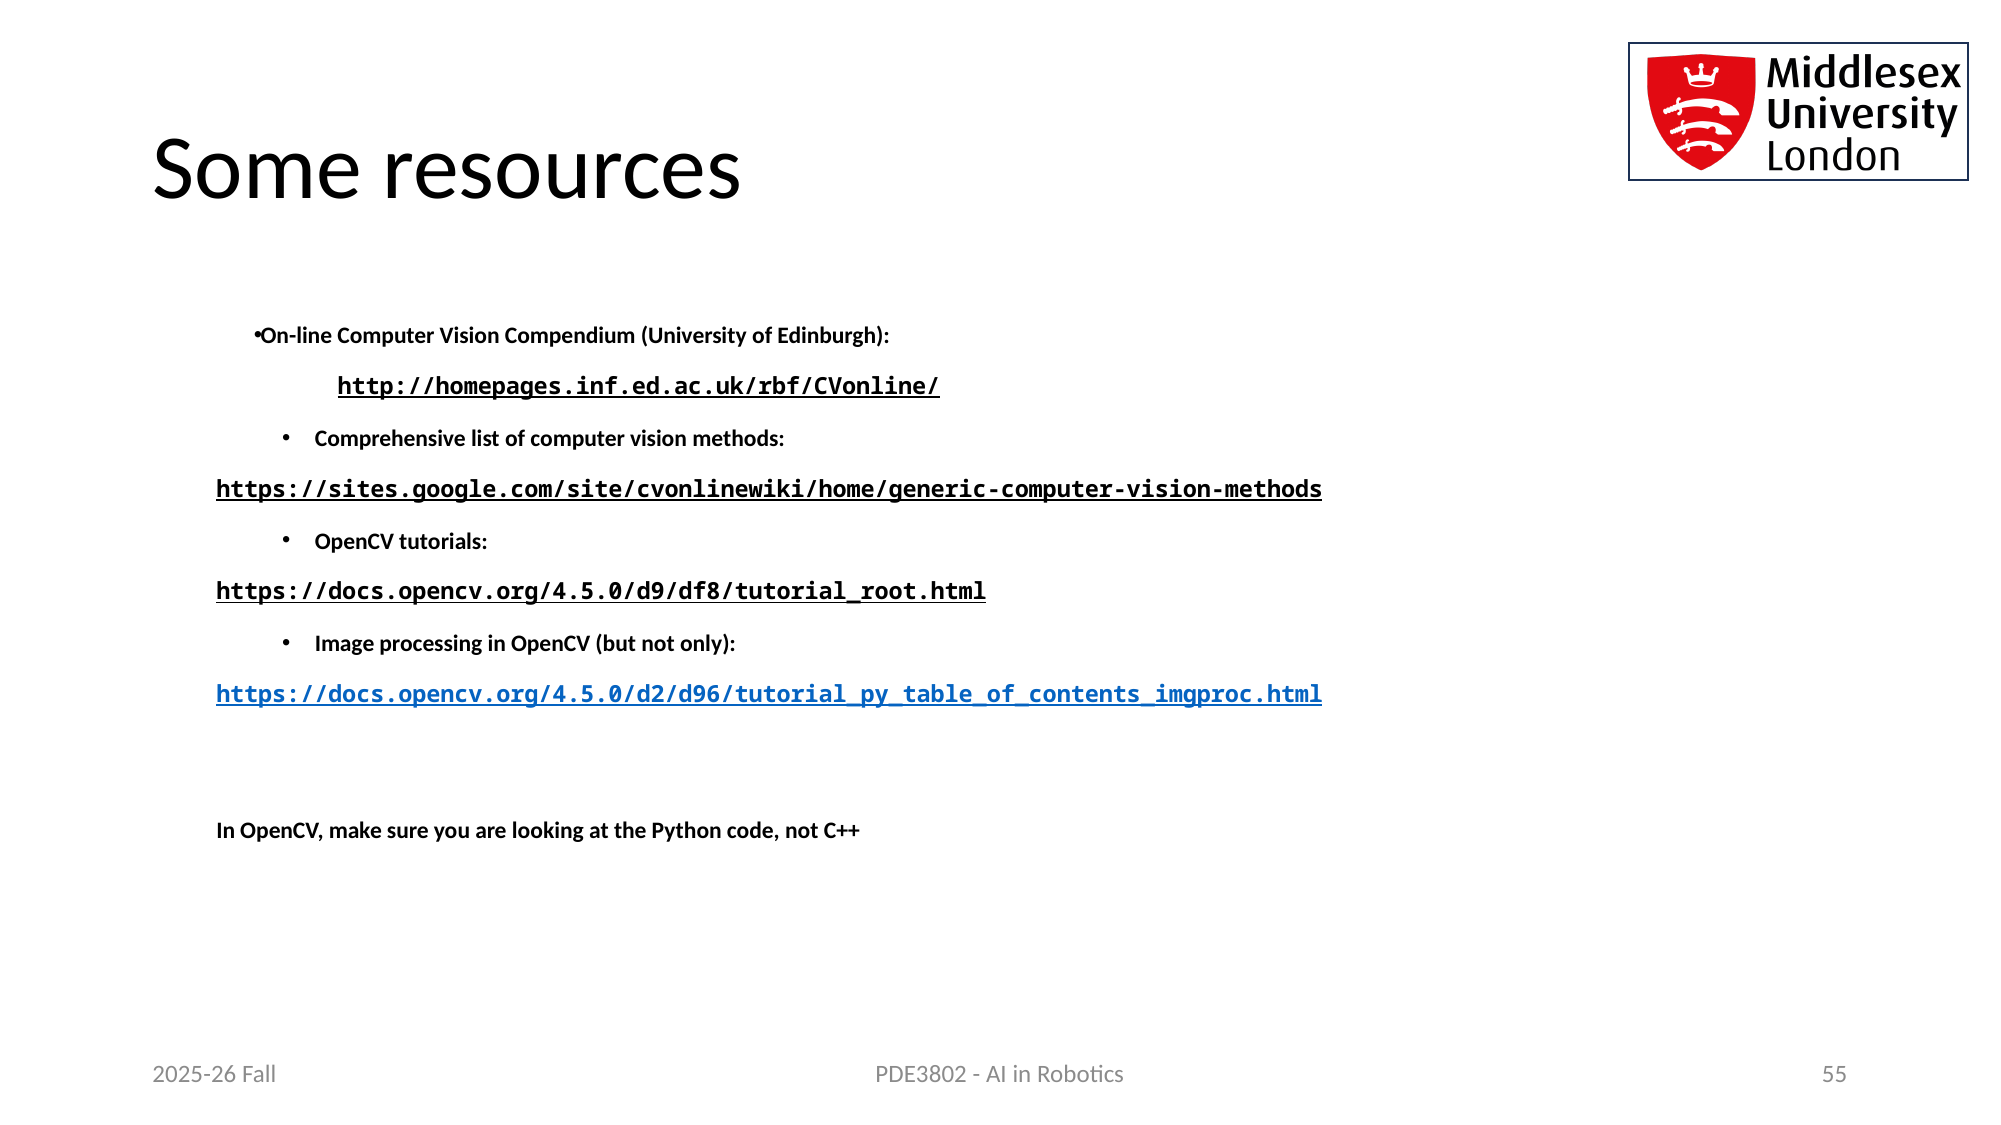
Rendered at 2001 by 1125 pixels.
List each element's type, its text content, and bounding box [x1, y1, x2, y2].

title Some resources [137, 59, 1585, 278]
slide_number 55 [1412, 1042, 1863, 1103]
list On-line Computer Vision Compendium (University of Edinburgh): http://homepages.inf.ed.ac.uk/rbf/CVonline/ Comprehensive list of computer vision methods: https://sites.google.com/site/cvonlinewiki/home/generic-computer-vision-methods OpenCV tutorials: https://docs.opencv.org/4.5.0/d9/df8/tutorial_root.html Image processing in OpenCV (but not only): https://docs.opencv.org/4.5.0/d2/d96/tutorial_py_table_of_contents_imgproc.html In OpenCV, make sure you are looking at the Python code, not C++ [201, 292, 1676, 858]
picture [1630, 44, 1967, 179]
slide_number 2025-26 Fall [137, 1042, 588, 1103]
footer PDE3802 - AI in Robotics [662, 1042, 1338, 1103]
